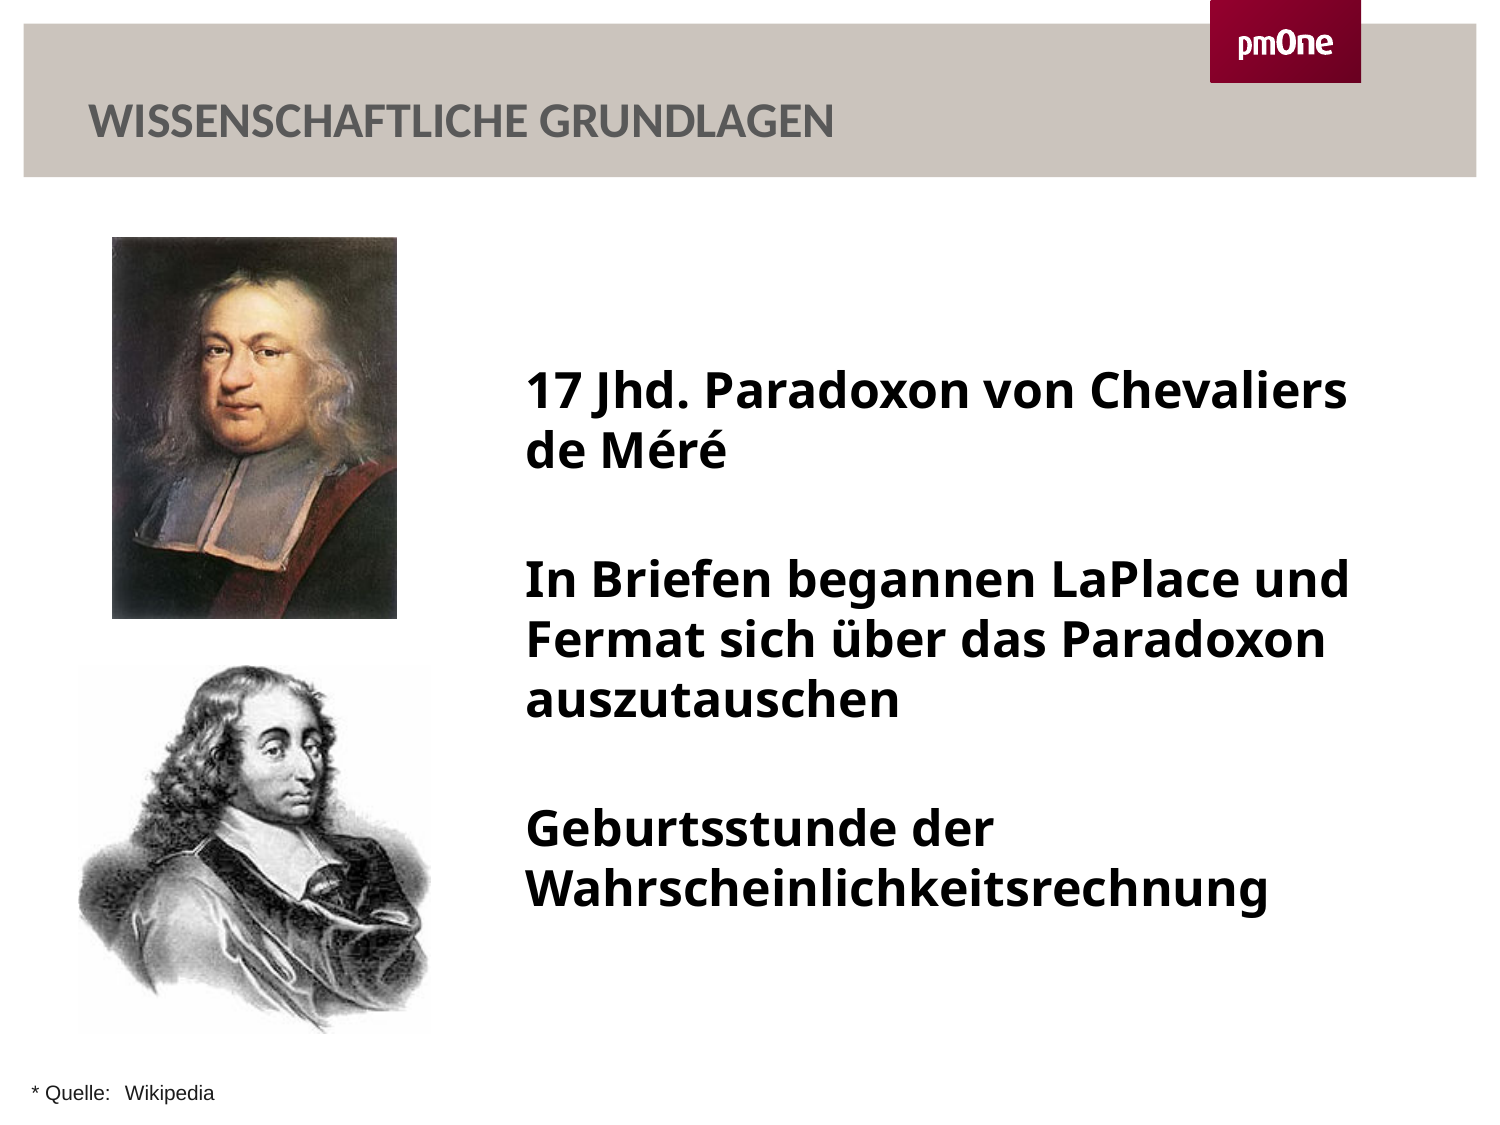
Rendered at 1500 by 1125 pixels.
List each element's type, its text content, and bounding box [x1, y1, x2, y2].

list 17 Jhd. Paradoxon von Chevaliers de Méré In Briefen begannen LaPlace und Fermat sich über das Paradoxon auszutauschen Geburtsstunde der Wahrscheinlichkeitsrechnung [525, 242, 1359, 1034]
text_box * Quelle: Wikipedia [16, 1072, 1316, 1112]
picture [111, 237, 398, 619]
title Wissenschaftliche Grundlagen [88, 41, 1199, 148]
picture [78, 665, 431, 1034]
